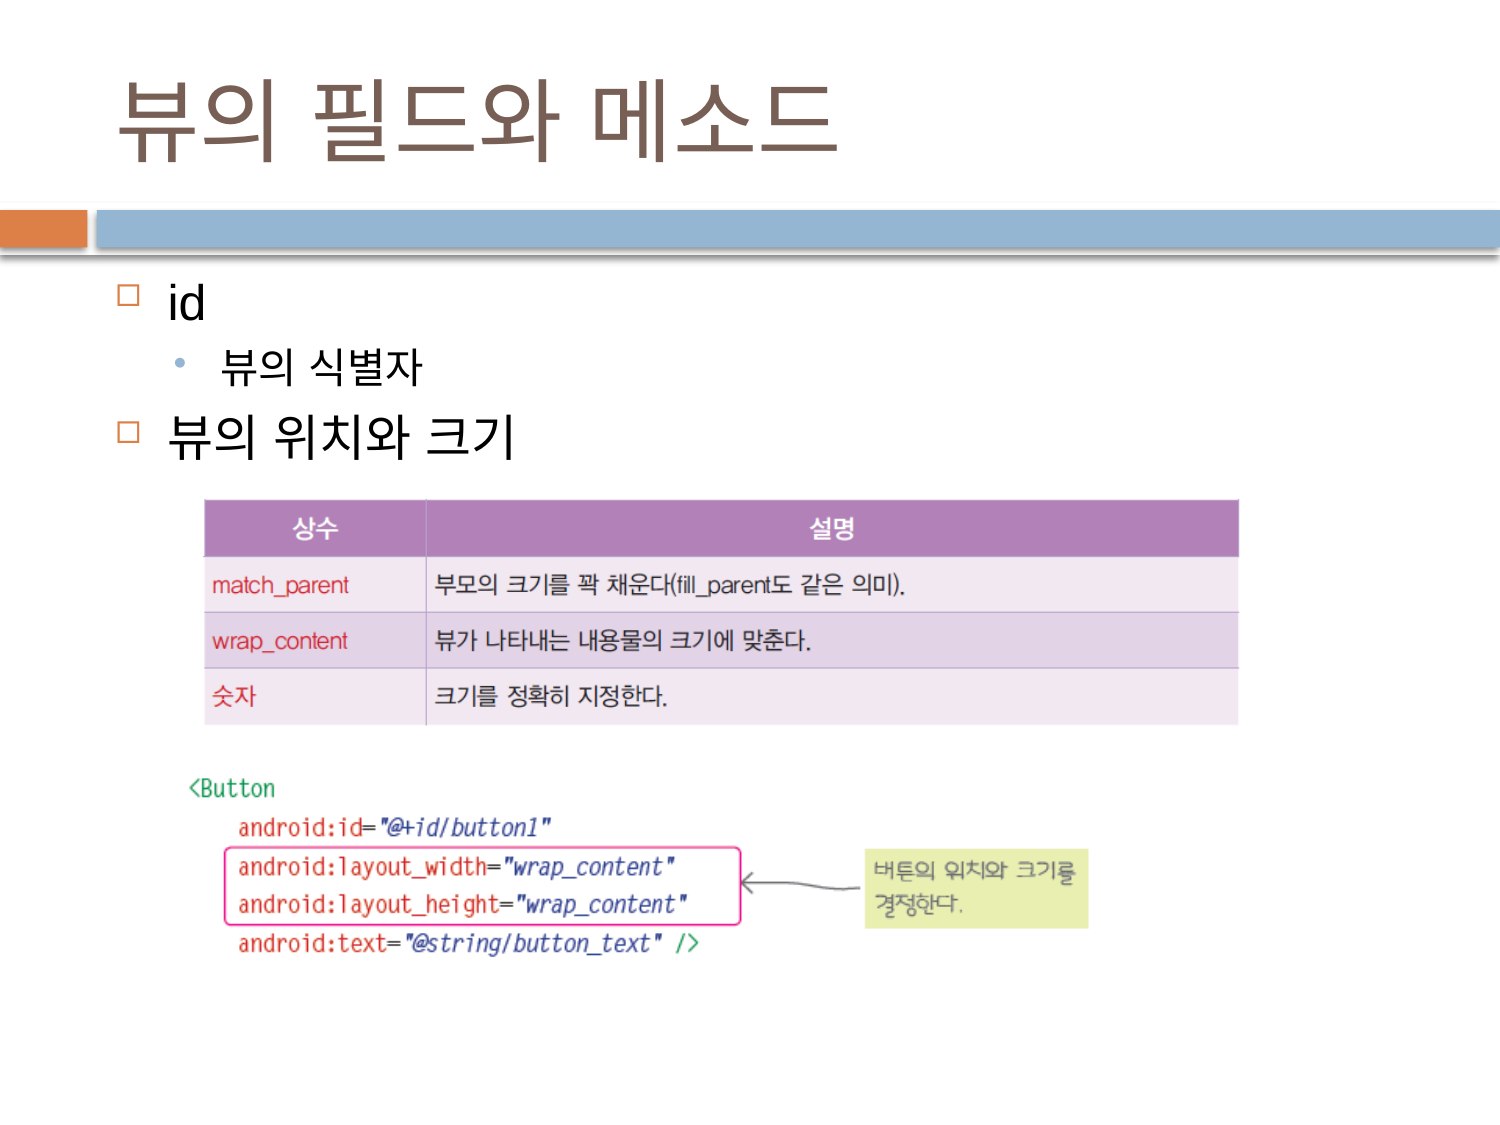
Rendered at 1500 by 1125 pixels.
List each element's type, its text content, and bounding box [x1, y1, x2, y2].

picture [170, 762, 1106, 969]
title 뷰의 필드와 메소드 [100, 37, 1438, 200]
list id 뷰의 식별자 뷰의 위치와 크기 [100, 262, 1438, 1000]
picture [194, 491, 1252, 737]
